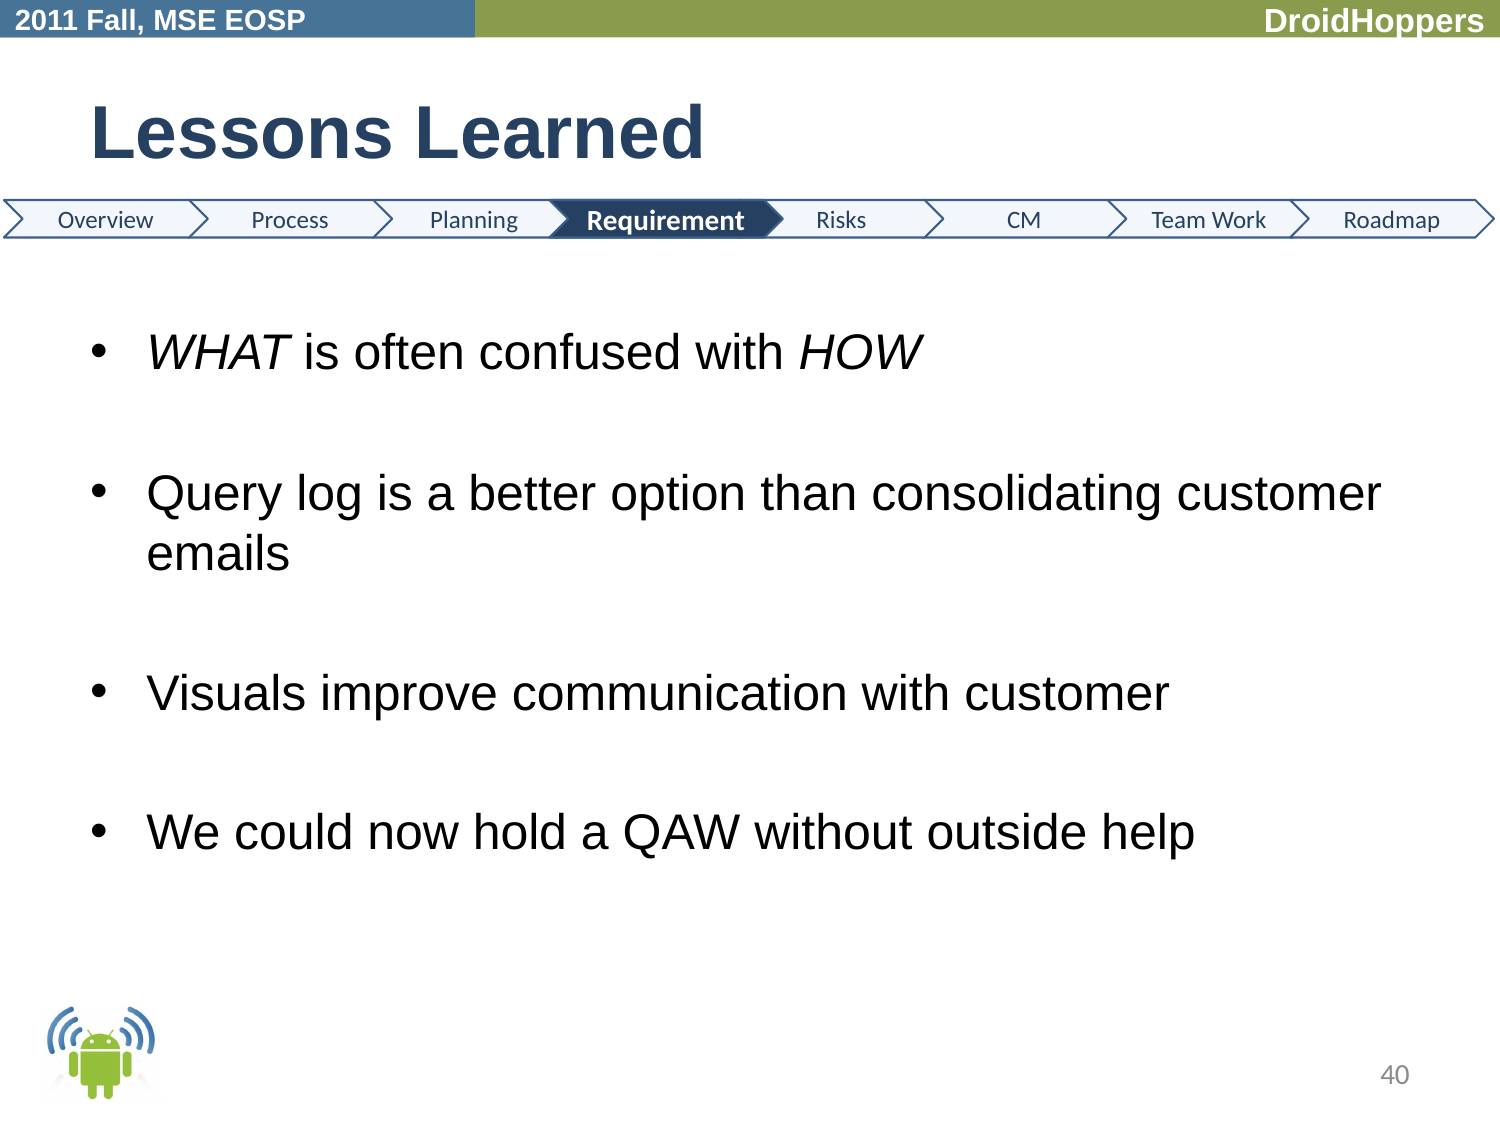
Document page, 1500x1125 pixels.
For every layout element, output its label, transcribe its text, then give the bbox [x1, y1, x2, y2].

text_box Requirement [547, 197, 785, 240]
slide_number 40 [1074, 1042, 1425, 1103]
list WHAT is often confused with HOW Query log is a better option than consolidating customer emails Visuals improve communication with customer We could now hold a QAW without outside help [75, 312, 1425, 1005]
picture [37, 1006, 163, 1100]
title Lessons Learned [75, 57, 1425, 200]
